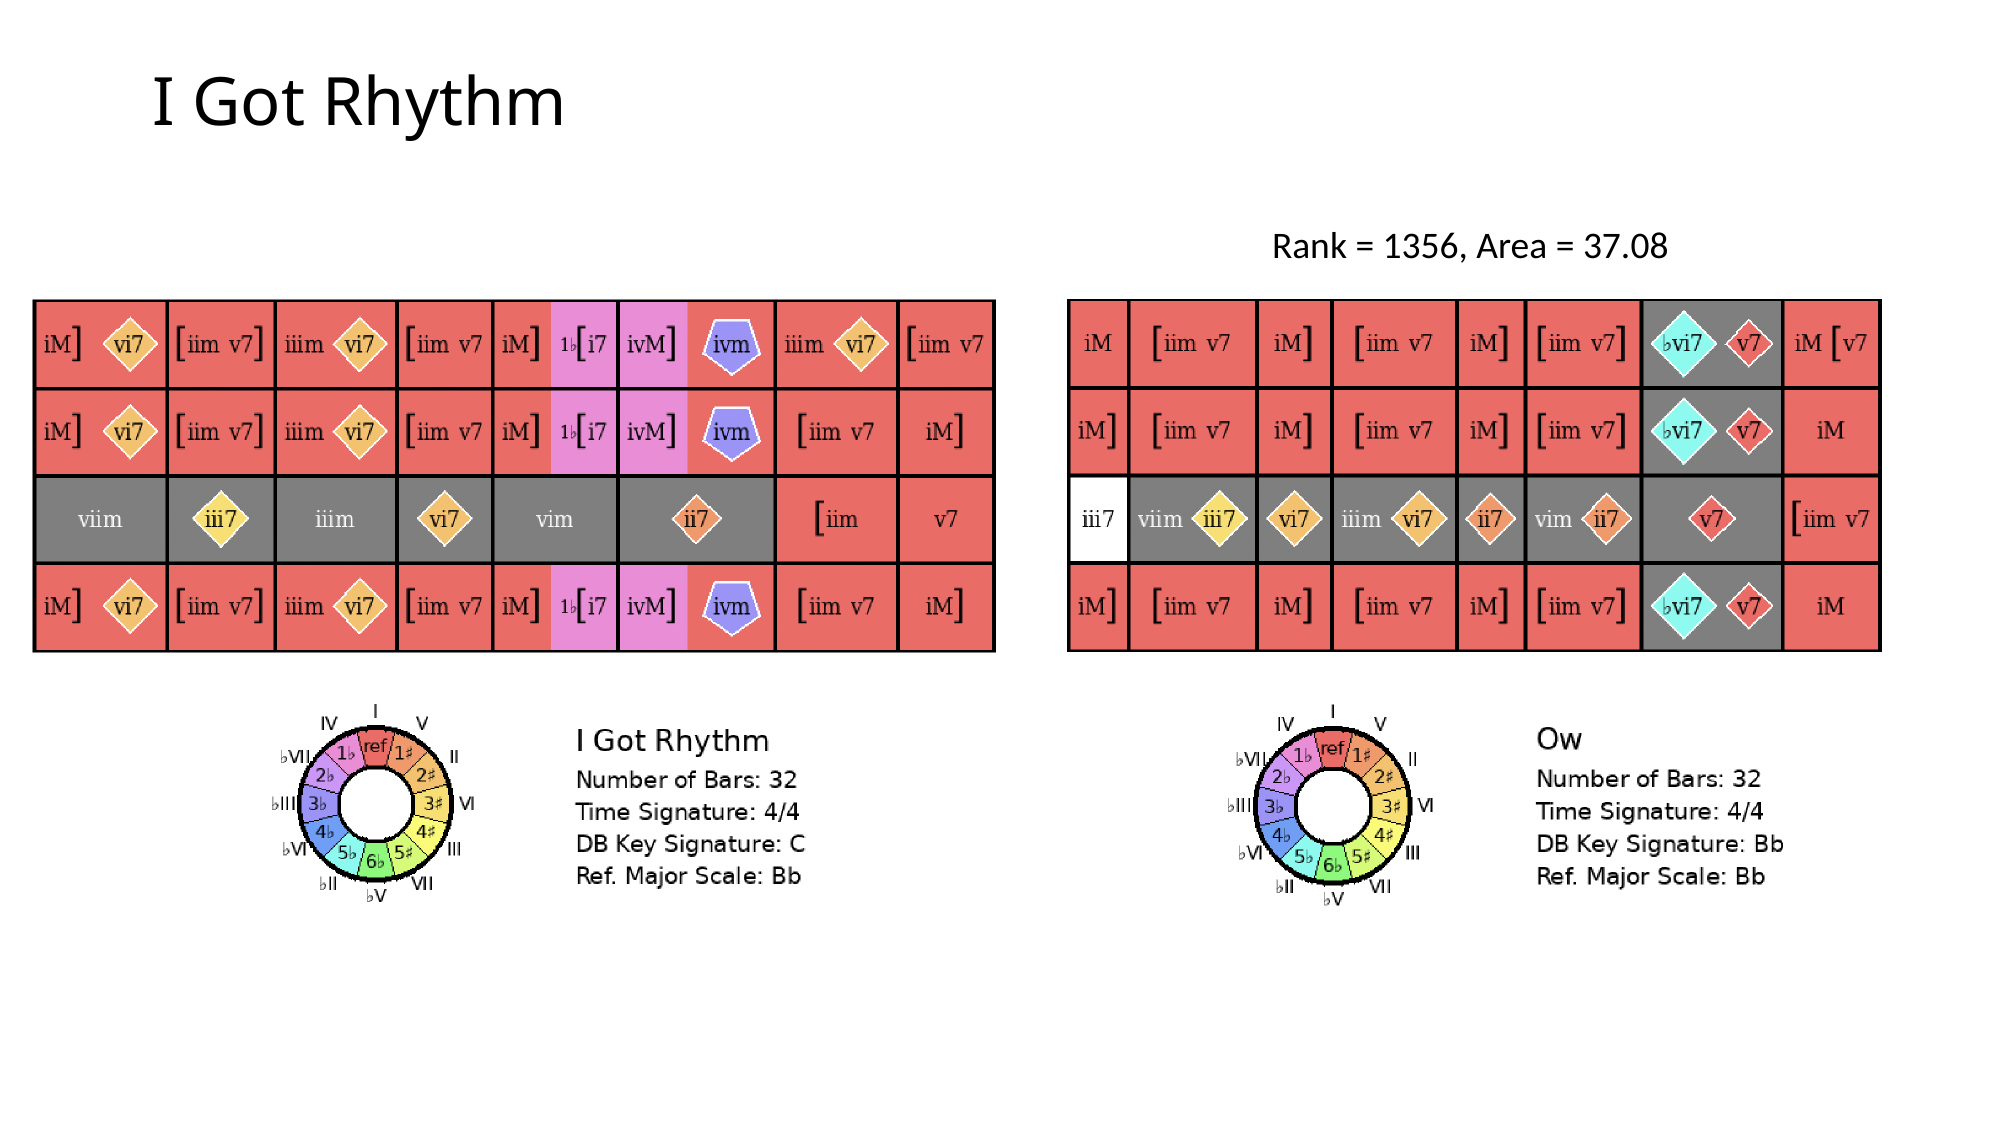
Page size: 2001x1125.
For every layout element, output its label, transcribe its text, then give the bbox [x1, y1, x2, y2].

text_box Rank = 1356, Area = 37.08 [1257, 213, 1684, 274]
picture [25, 293, 1004, 913]
title I Got Rhythm [137, 59, 1863, 149]
picture [1059, 291, 1889, 914]
